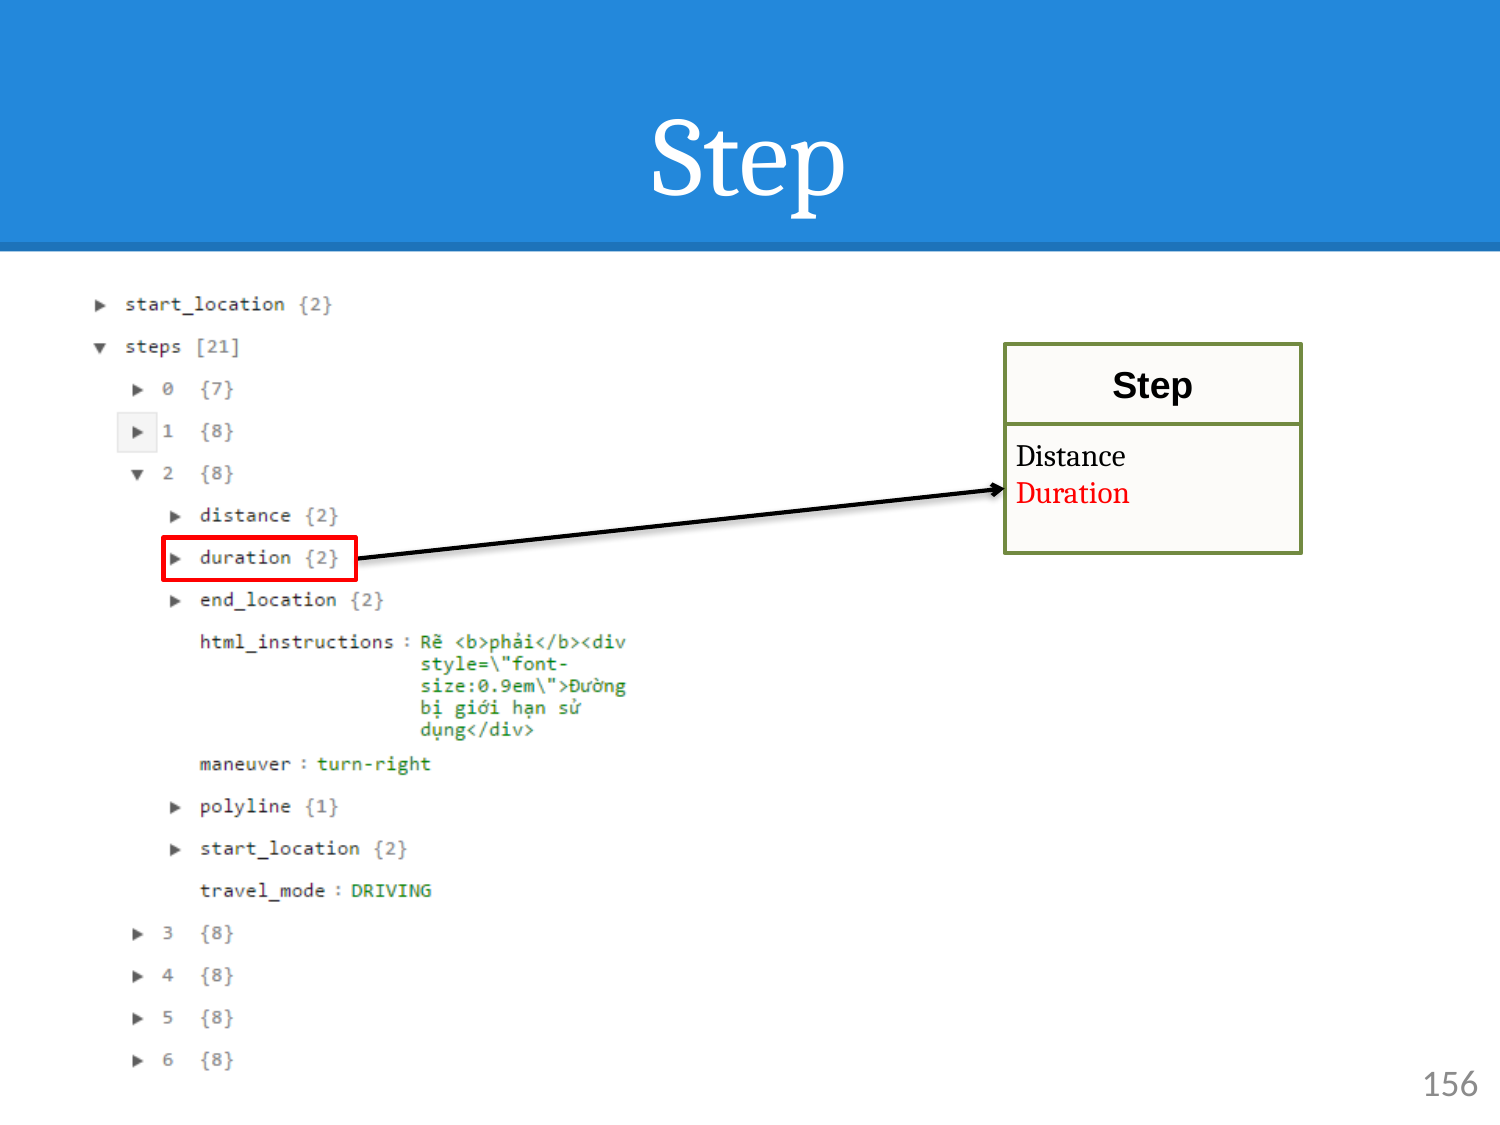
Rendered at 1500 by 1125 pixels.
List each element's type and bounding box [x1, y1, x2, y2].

text_box [355, 344, 1302, 559]
picture [74, 280, 645, 1077]
title [75, 45, 1425, 233]
slide_number [1403, 1038, 1494, 1125]
